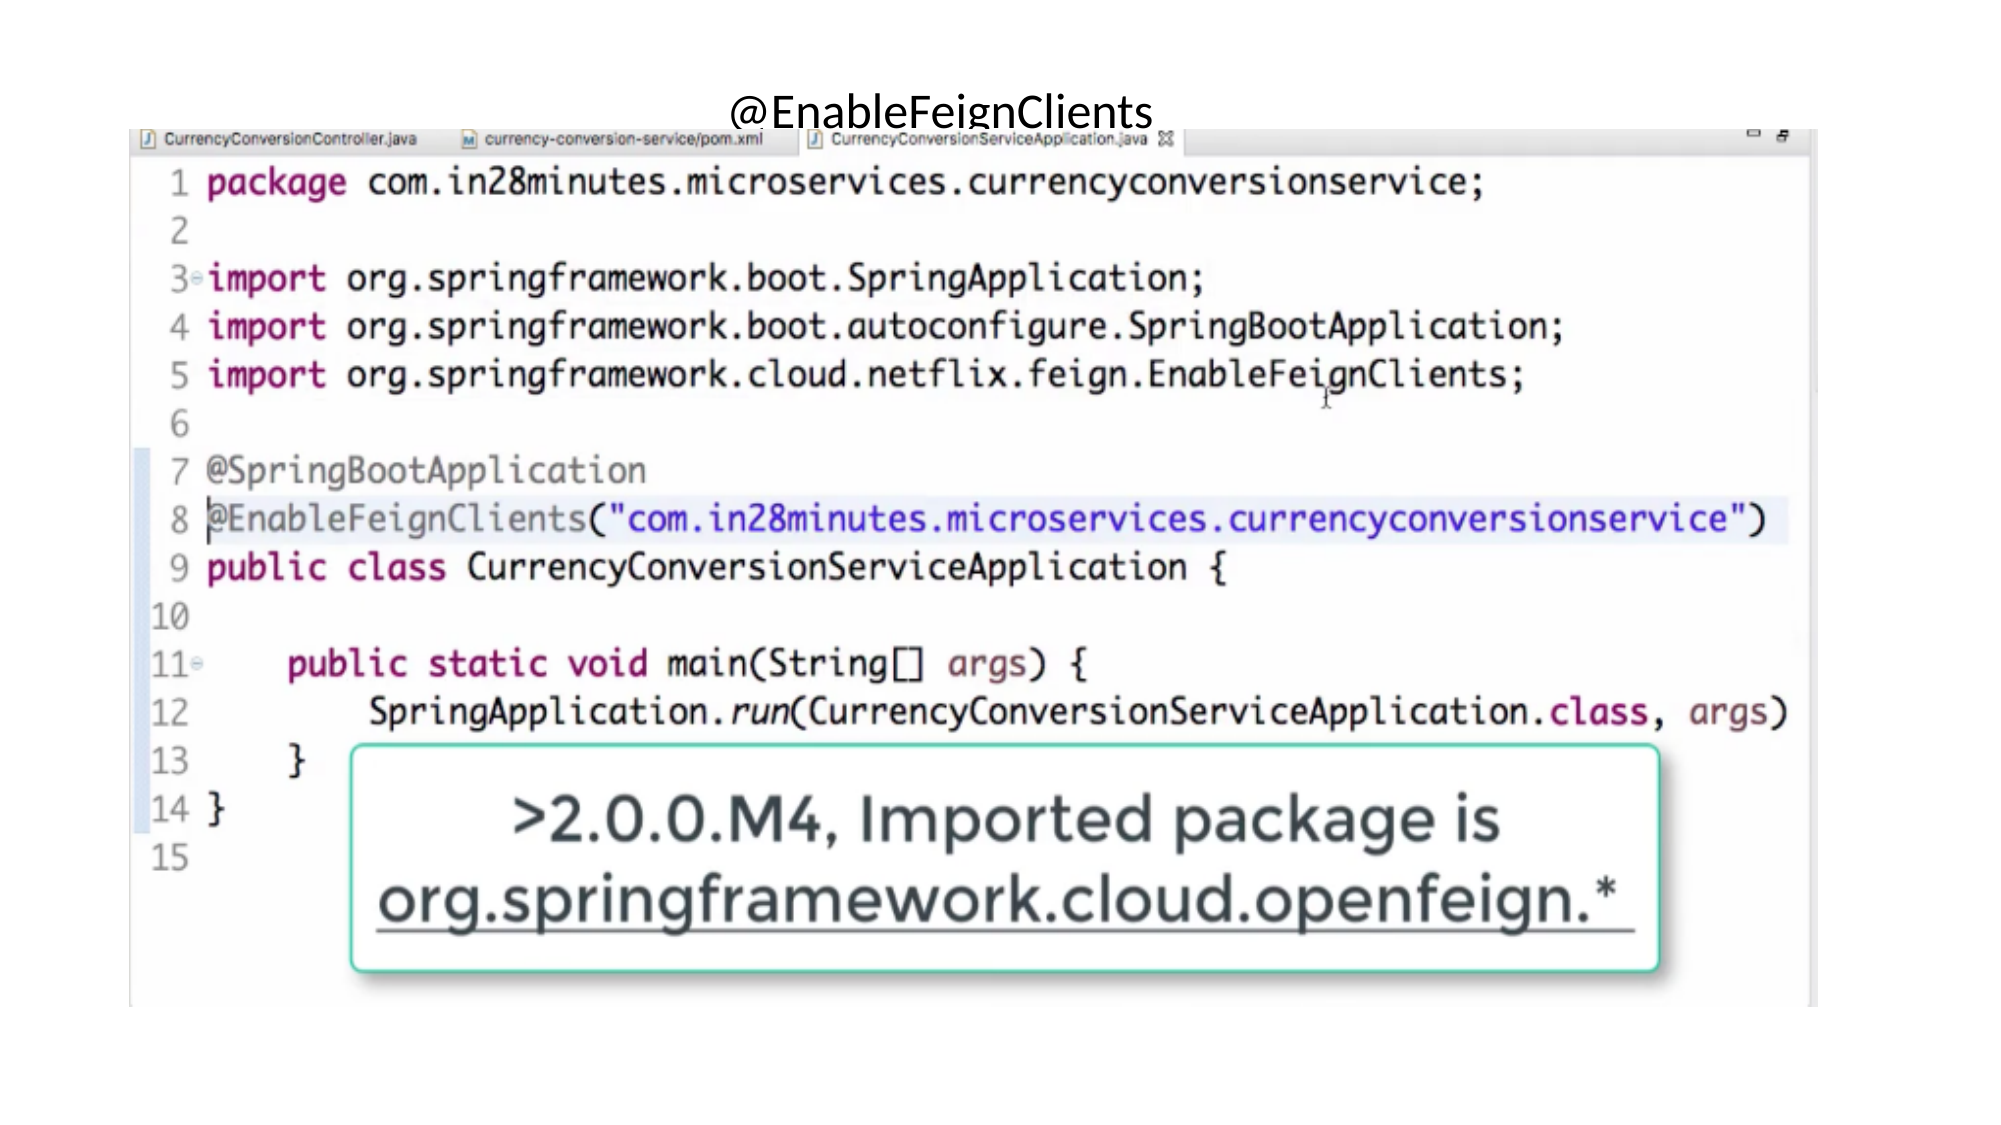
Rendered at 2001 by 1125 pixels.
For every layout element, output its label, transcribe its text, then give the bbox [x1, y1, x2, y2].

picture [129, 129, 1818, 1007]
subtitle @EnableFeignClients [129, 78, 1750, 129]
